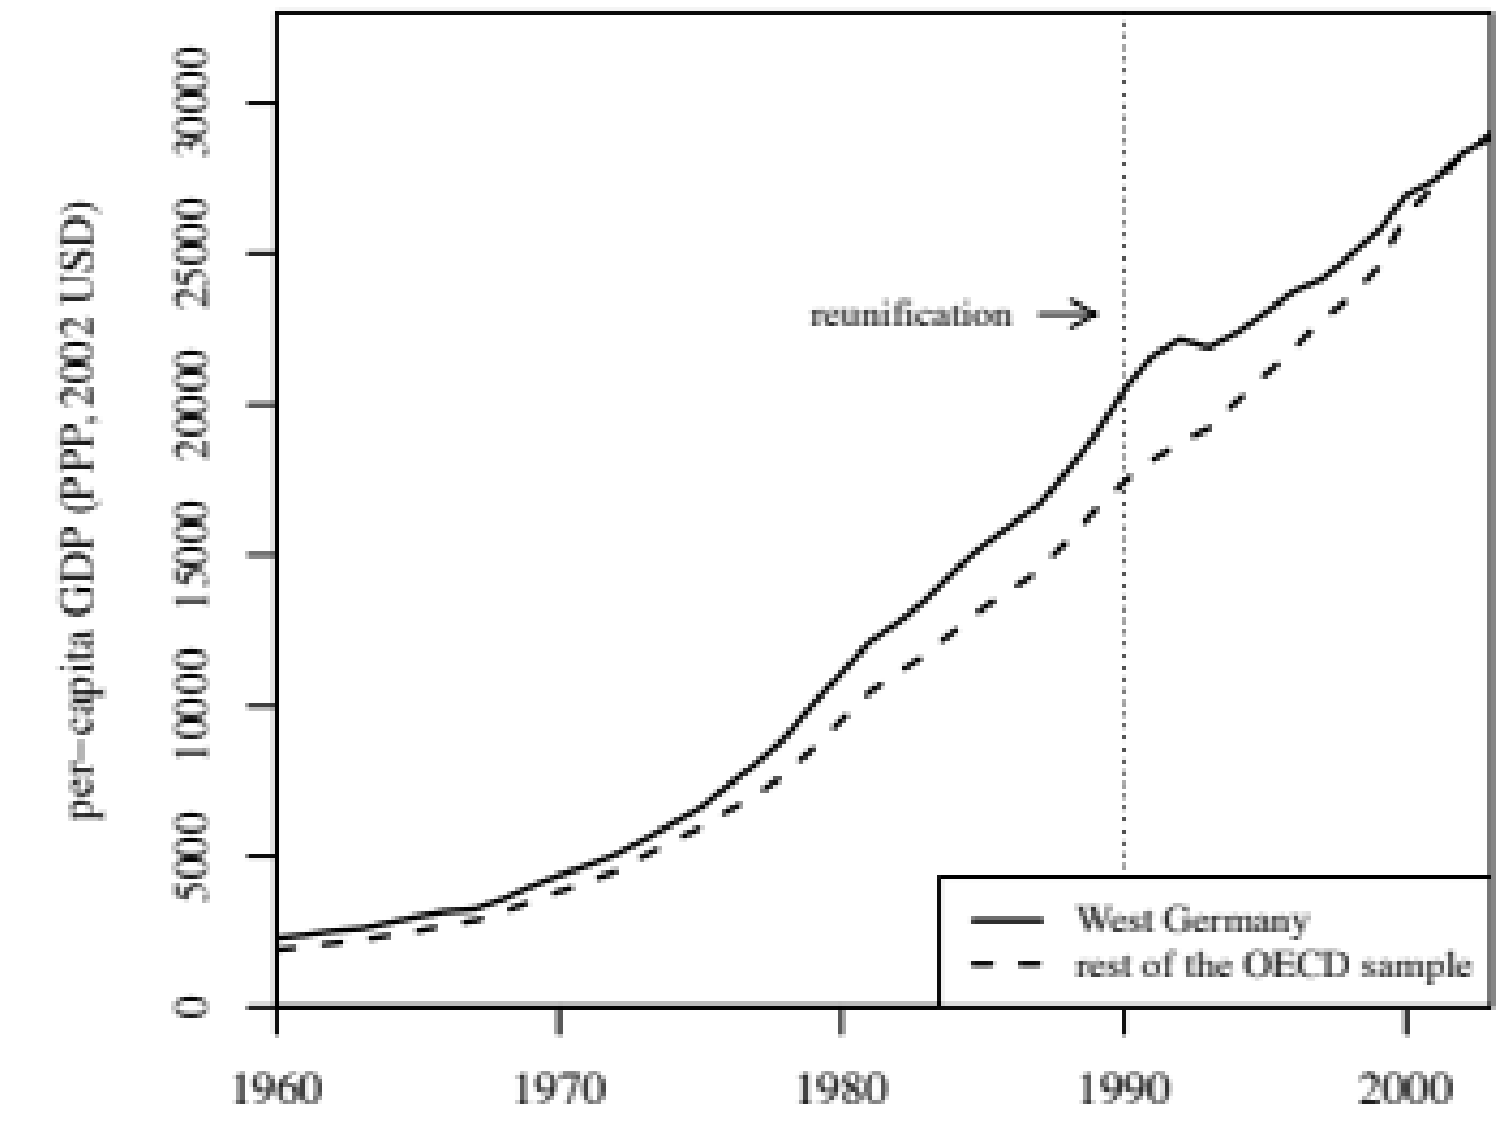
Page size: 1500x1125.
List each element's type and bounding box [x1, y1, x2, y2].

list [0, 0, 1500, 1125]
